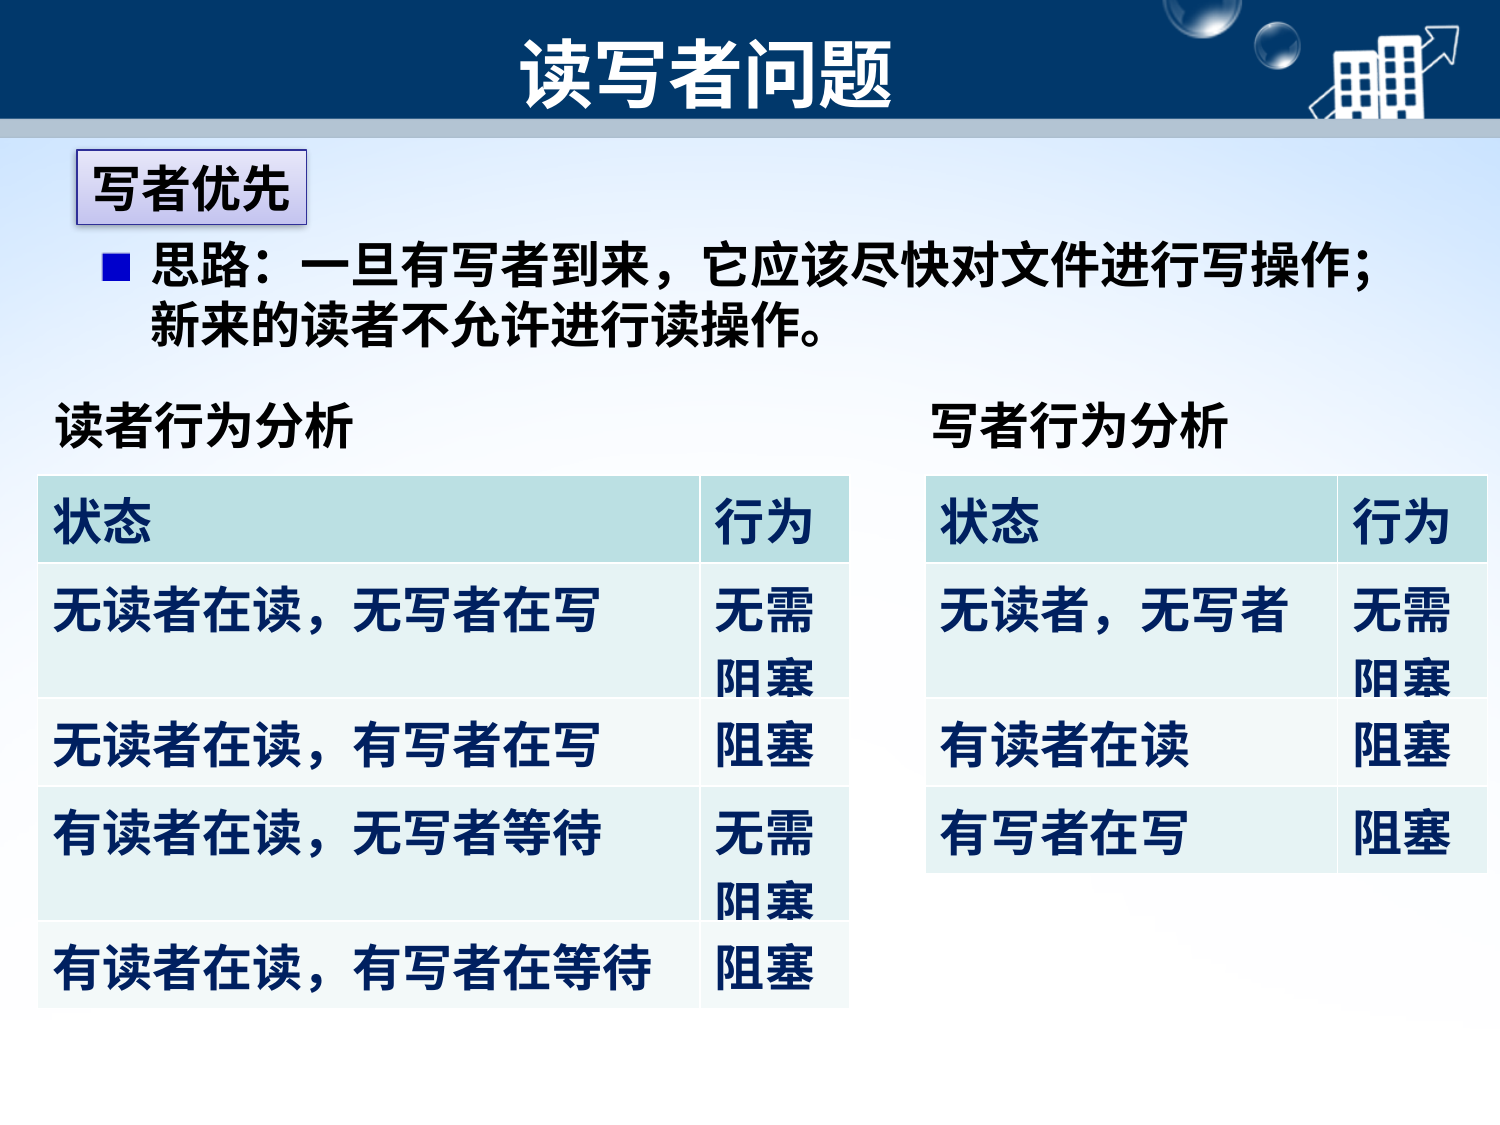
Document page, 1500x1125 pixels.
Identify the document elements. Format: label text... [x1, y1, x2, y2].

table_cell 无读者在读，有写者在写 [38, 699, 699, 785]
table_cell 阻塞 [1338, 787, 1487, 873]
table_cell 无需阻塞 [701, 564, 849, 697]
table_cell 有读者在读，有写者在等待 [38, 922, 699, 1008]
table_cell 阻塞 [701, 922, 849, 1008]
picture [0, 0, 1500, 1125]
table_header 行为 [1338, 476, 1487, 562]
table_cell 有写者在写 [926, 787, 1337, 873]
table_cell 阻塞 [701, 699, 849, 785]
table_header 状态 [926, 476, 1337, 562]
list 思路：一旦有写者到来，它应该尽快对文件进行写操作；新来的读者不允许进行读操作。 [79, 225, 1430, 364]
table_header 行为 [701, 476, 849, 562]
table_cell 无读者，无写者 [926, 564, 1337, 697]
text_box 写者优先 [76, 149, 307, 225]
table_header 状态 [38, 476, 699, 562]
table_cell 阻塞 [1338, 699, 1487, 785]
text_box 写者行为分析 [914, 387, 1245, 463]
table_cell 无需阻塞 [1338, 564, 1487, 697]
table_cell 无需阻塞 [701, 787, 849, 920]
text_box 读者行为分析 [39, 386, 370, 462]
table_cell 有读者在读 [926, 699, 1337, 785]
title 读写者问题 [75, 45, 1338, 100]
table_cell 有读者在读，无写者等待 [38, 787, 699, 920]
table_cell 无读者在读，无写者在写 [38, 564, 699, 697]
